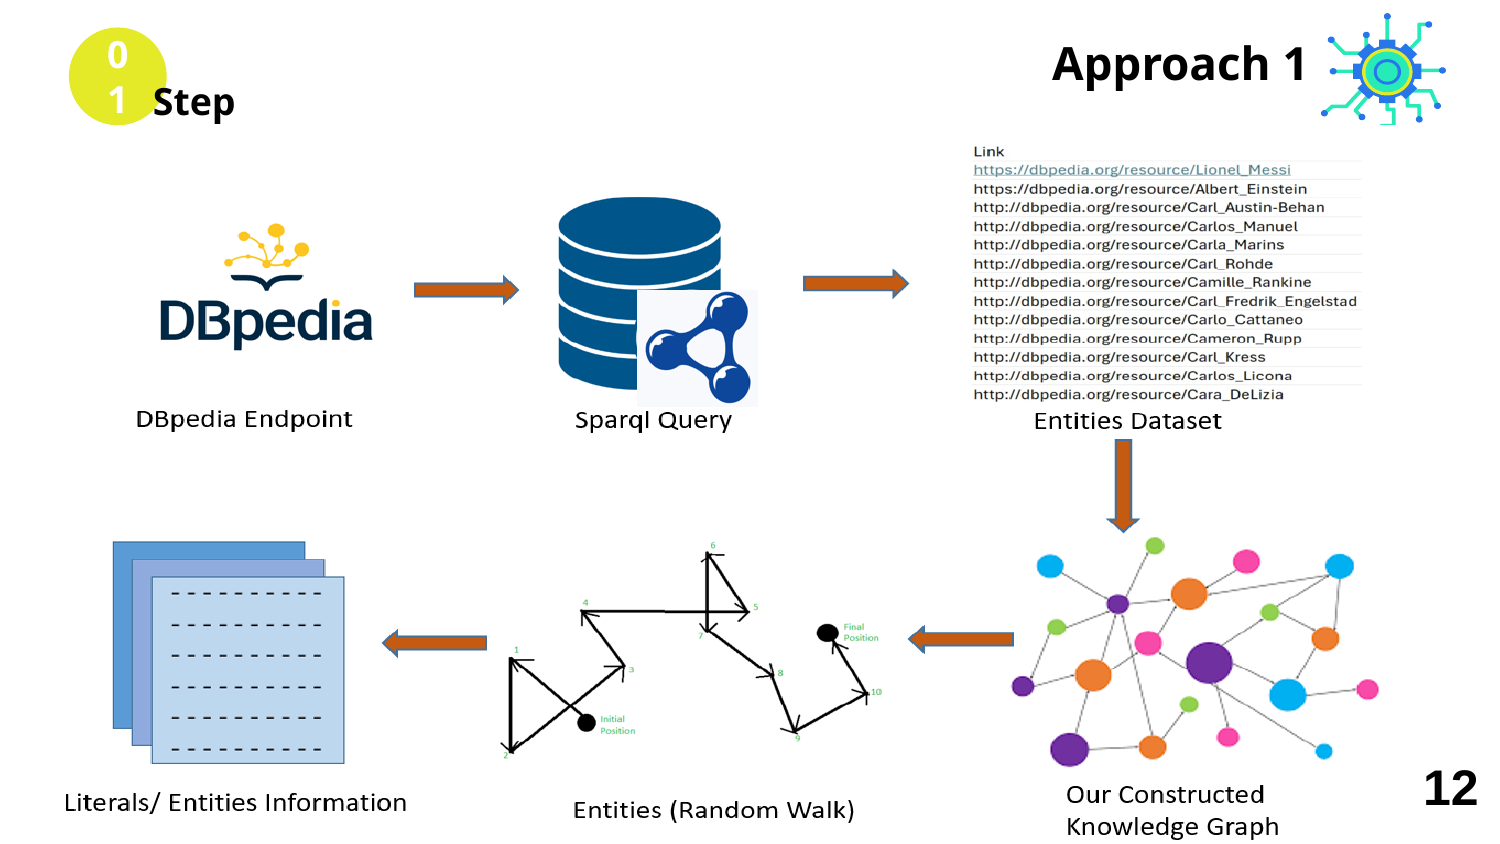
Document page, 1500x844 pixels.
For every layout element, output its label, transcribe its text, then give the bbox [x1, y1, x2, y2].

picture [31, 124, 1447, 844]
text_box 12 [1451, 748, 1498, 824]
text_box Step [137, 62, 349, 123]
text_box Approach 1 [1037, 19, 1315, 123]
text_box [1320, 12, 1447, 124]
text_box 01 [68, 27, 165, 123]
